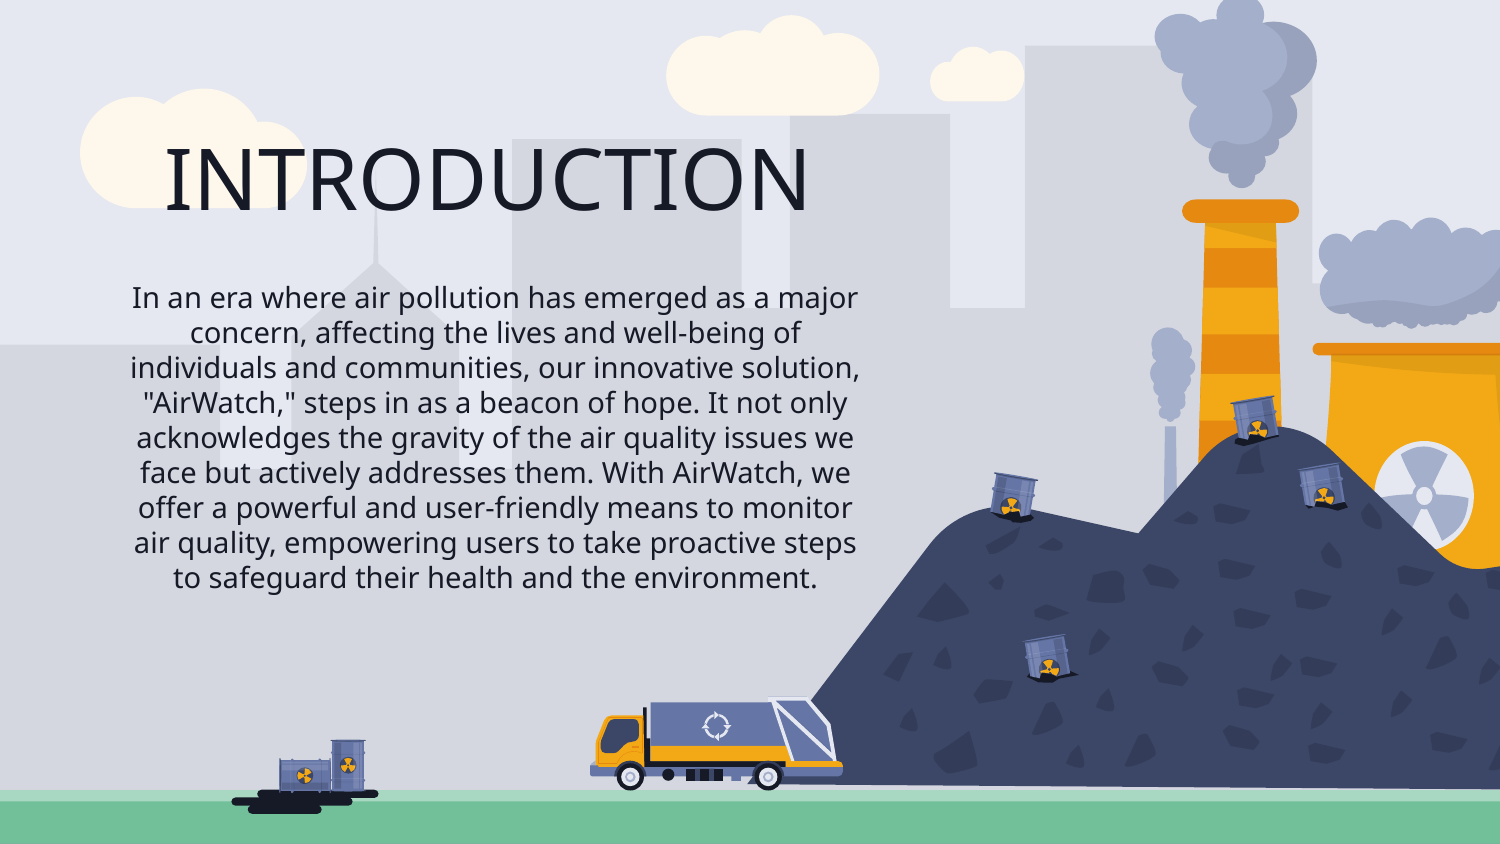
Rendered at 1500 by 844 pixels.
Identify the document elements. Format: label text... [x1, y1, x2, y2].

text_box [1230, 395, 1280, 447]
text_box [746, 425, 1500, 791]
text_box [1369, 217, 1500, 424]
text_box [989, 472, 1039, 524]
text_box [330, 739, 366, 792]
title INTRODUCTION [108, 110, 870, 245]
subtitle In an era where air pollution has emerged as a major concern, affecting the lives and well-being of individuals and communities, our innovative solution, "AirWatch," steps in as a beacon of hope. It not only acknowledges the gravity of the air quality issues we face but actively addresses them. With AirWatch, we offer a powerful and user-friendly means to monitor air quality, empowering users to take proactive steps to safeguard their health and the environment. [108, 264, 883, 727]
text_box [1021, 633, 1080, 684]
text_box [666, 15, 880, 110]
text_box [278, 757, 332, 794]
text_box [589, 696, 844, 791]
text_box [1296, 462, 1349, 511]
text_box [930, 46, 1025, 102]
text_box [1120, 0, 1364, 424]
text_box [367, 789, 379, 798]
text_box [231, 789, 353, 814]
text_box [80, 88, 250, 201]
